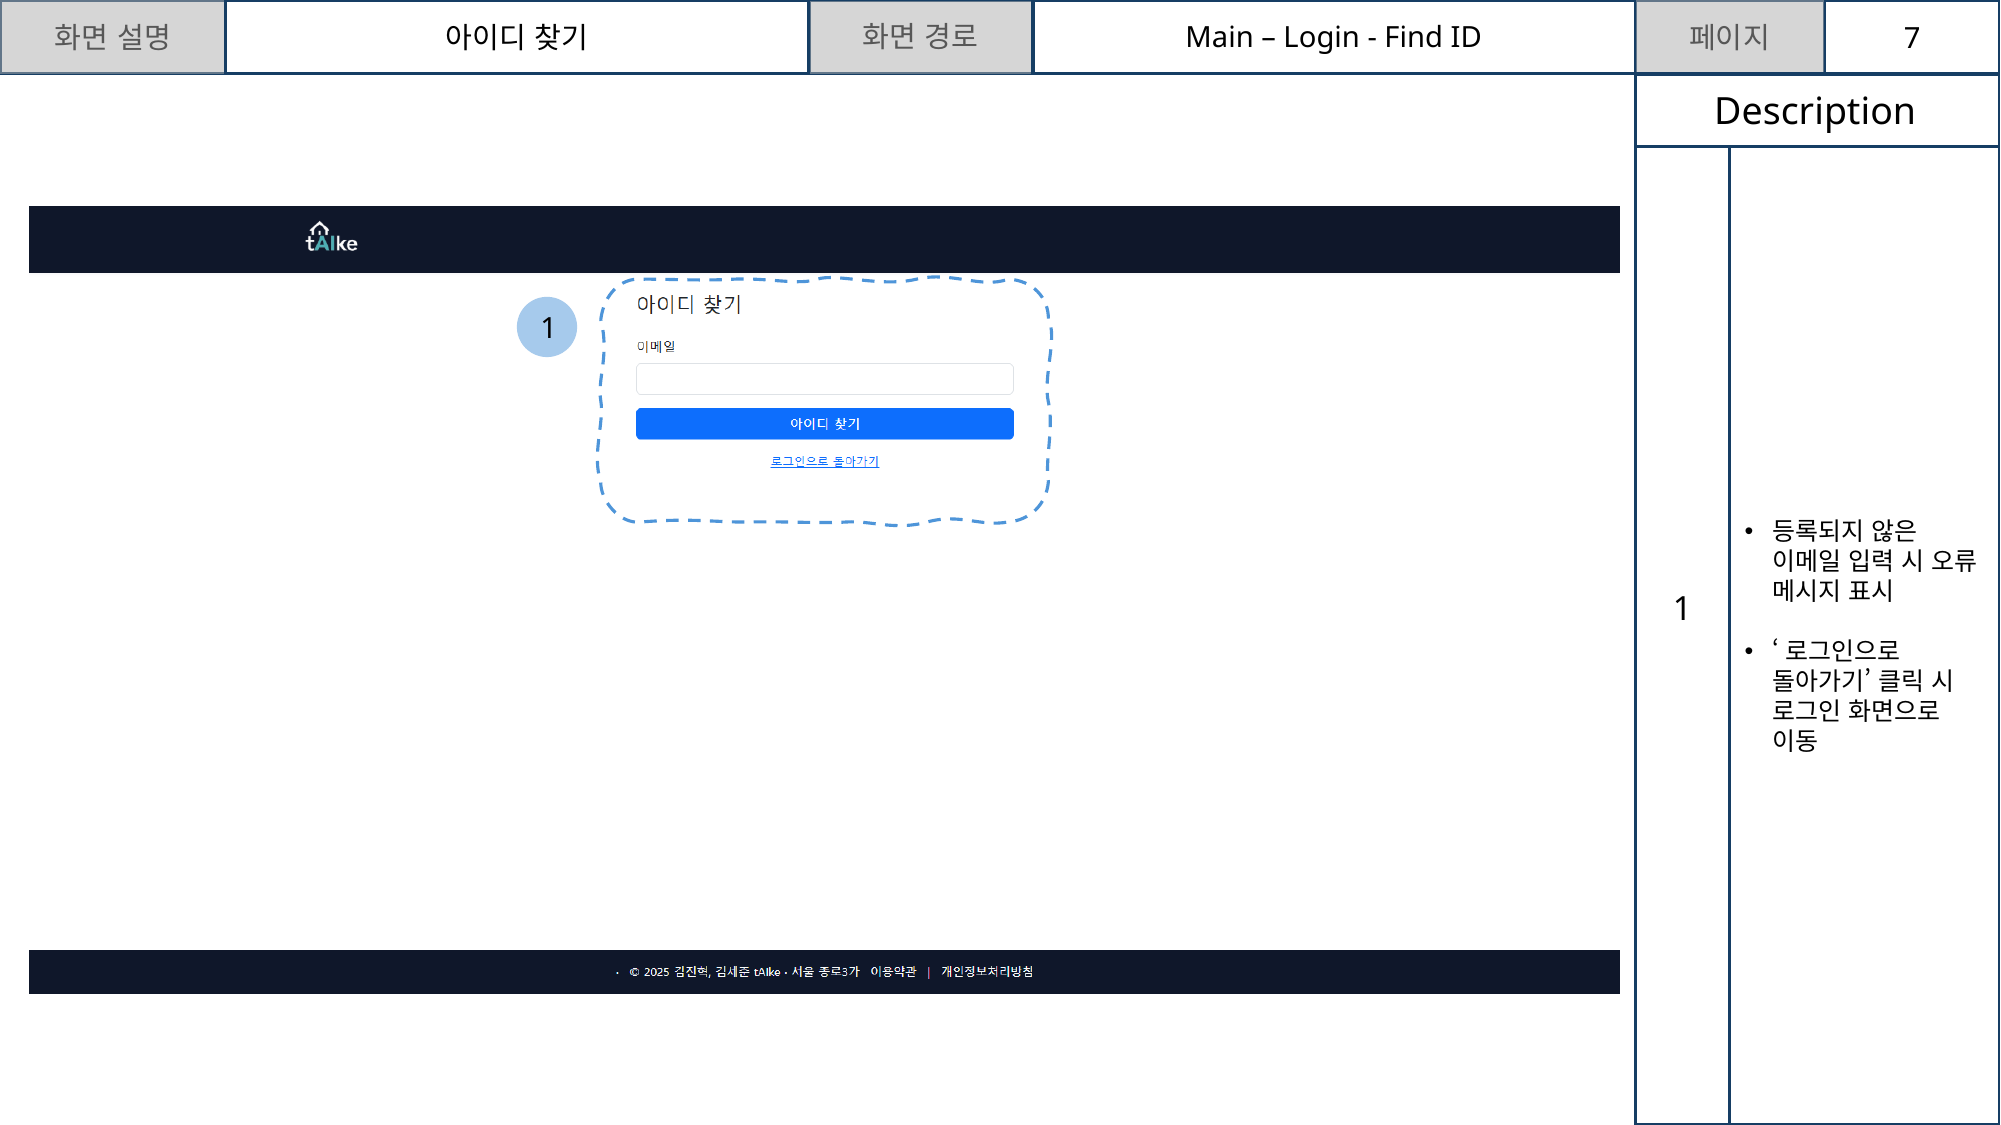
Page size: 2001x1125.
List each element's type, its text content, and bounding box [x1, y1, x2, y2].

picture [28, 206, 1621, 994]
text_box 등록되지 않은 이메일 입력 시 오류 메시지 표시 ‘로그인으로 돌아가기’ 클릭 시 로그인 화면으로 이동 [1731, 508, 1997, 763]
text_box [1634, 73, 2000, 145]
text_box [0, 0, 225, 75]
text_box [1634, 148, 1728, 1125]
text_box [227, 0, 808, 75]
text_box [1826, 0, 2000, 73]
text_box [1731, 147, 2000, 1125]
text_box 1 [1635, 579, 1729, 635]
text_box [1032, 0, 1634, 75]
text_box [1637, 0, 1823, 73]
text_box [810, 0, 1032, 75]
